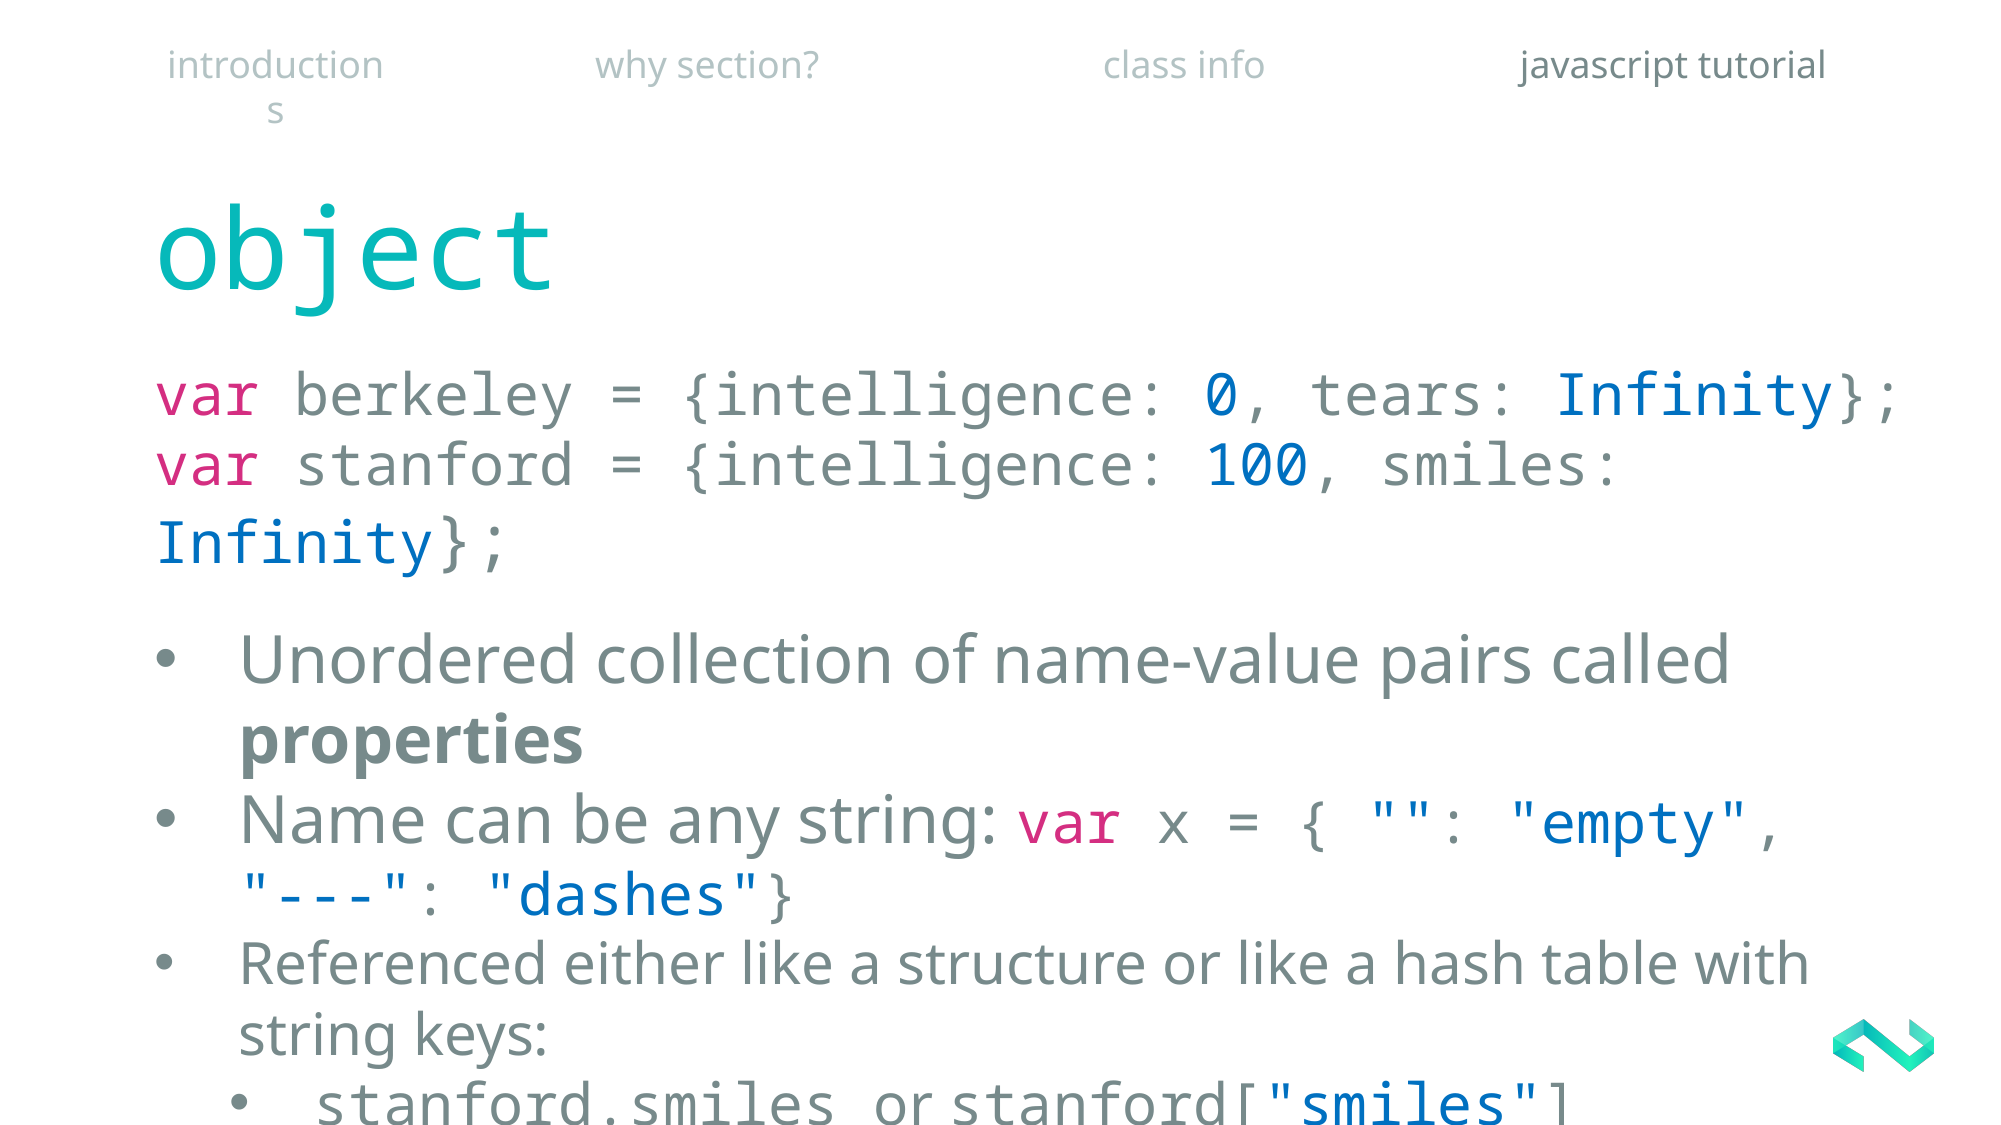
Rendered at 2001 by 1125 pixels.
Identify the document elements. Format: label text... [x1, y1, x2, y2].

text_box object [139, 169, 1717, 320]
text_box introductions [143, 34, 408, 139]
text_box var berkeley = {intelligence: 0, tears: Infinity}; var stanford = {intelligence: 100, smiles: Infinity}; Unordered collection of name-value pairs called properties Name can be any string: var x = { "": "empty", "---": "dashes"} Referenced either like a structure or like a hash table with string keys: stanford.smiles or stanford["smiles"] [139, 349, 1934, 1125]
picture [1833, 1019, 1934, 1072]
text_box why section? [575, 34, 840, 94]
text_box javascript tutorial [1490, 34, 1857, 94]
text_box class info [1052, 34, 1317, 94]
